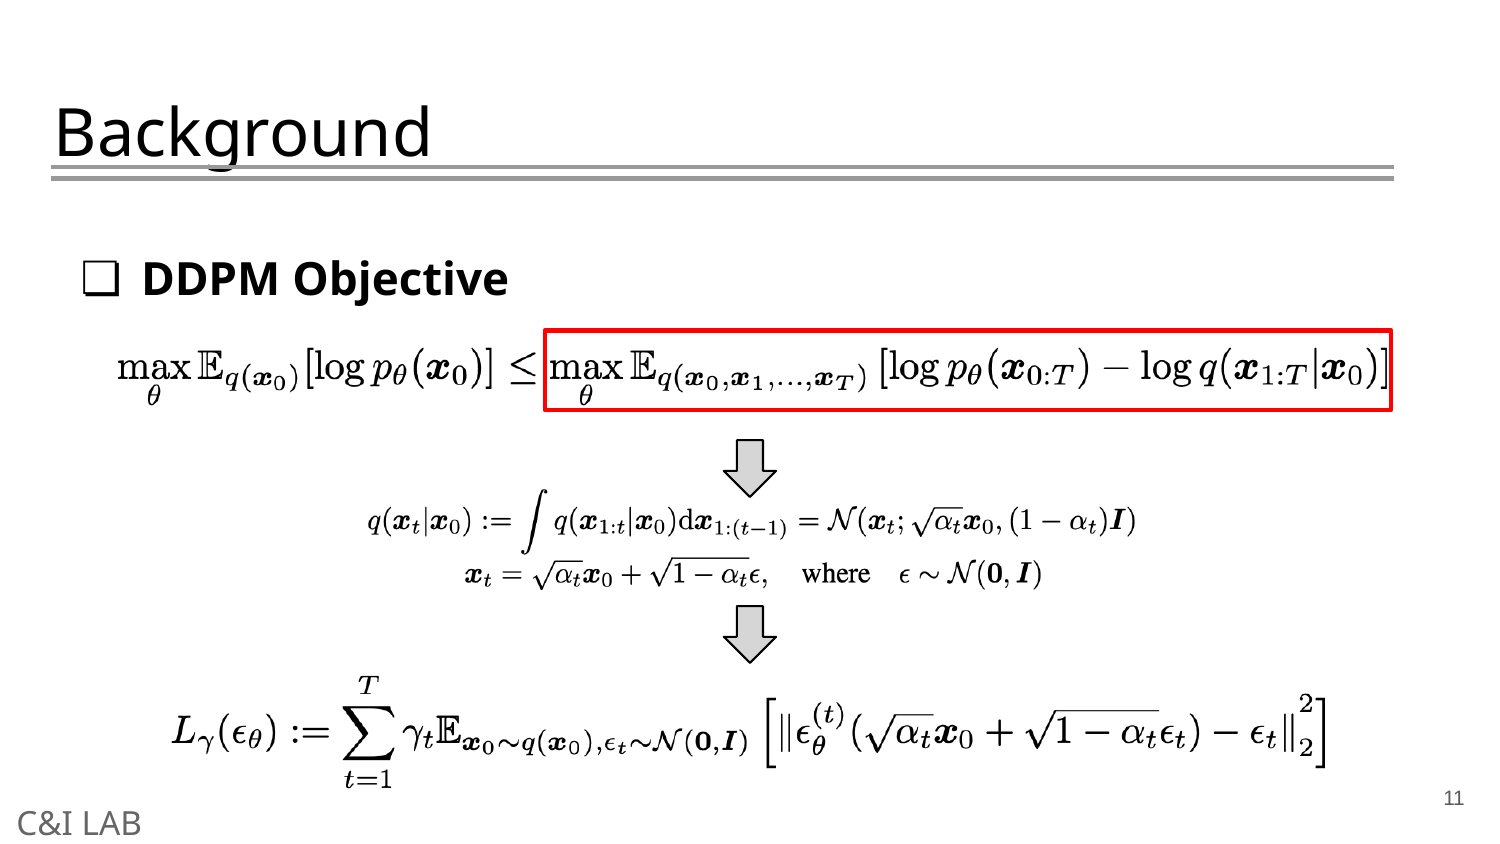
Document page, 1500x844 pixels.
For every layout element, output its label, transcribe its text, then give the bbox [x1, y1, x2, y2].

text_box C&I LAB [1, 801, 1500, 844]
text_box [721, 604, 778, 665]
list DDPM Objective [51, 226, 1449, 321]
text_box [50, 166, 1395, 179]
title Background [38, 74, 1437, 169]
picture [364, 485, 1136, 596]
picture [114, 331, 1391, 412]
picture [170, 668, 1329, 793]
slide_number 11 [1389, 764, 1480, 801]
text_box [721, 438, 778, 484]
text_box [543, 328, 1393, 332]
